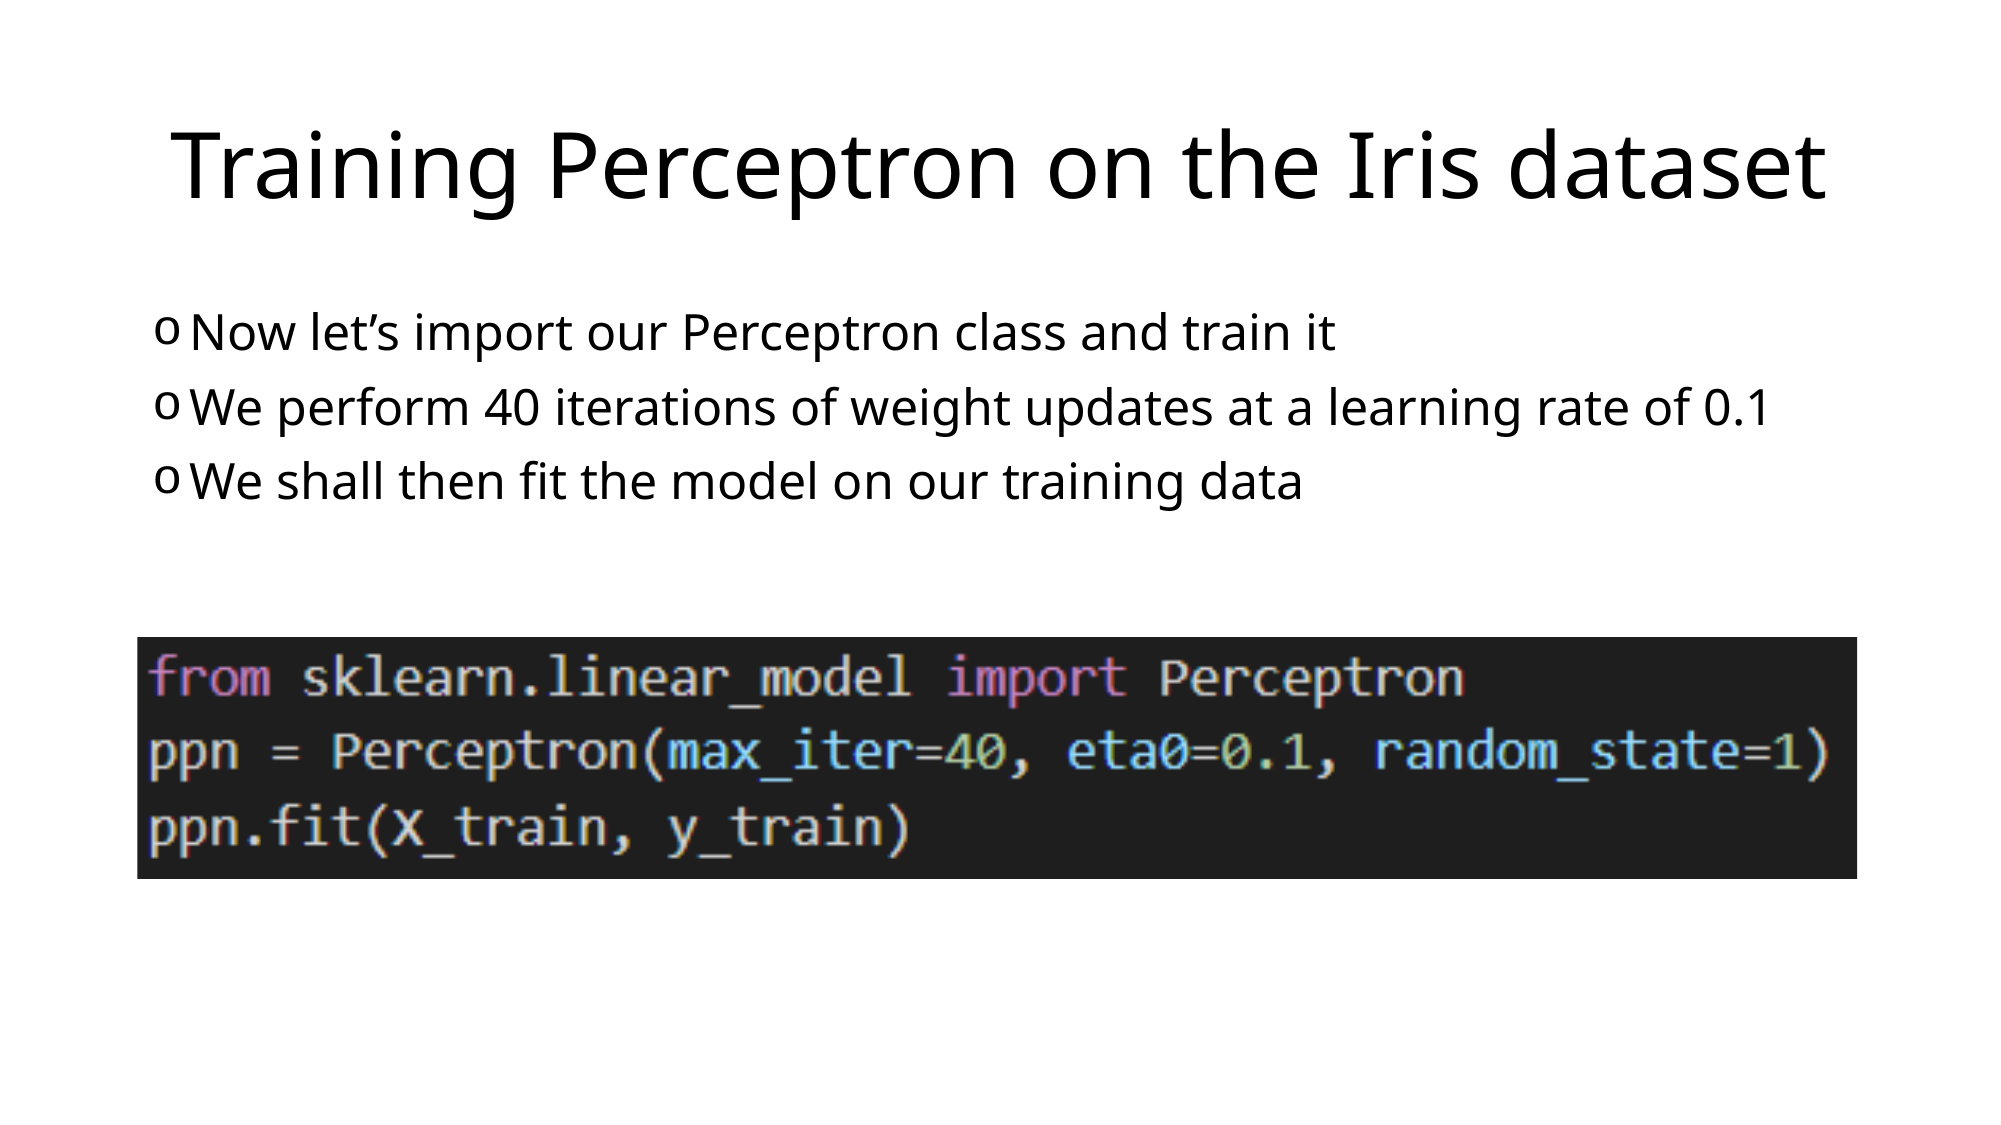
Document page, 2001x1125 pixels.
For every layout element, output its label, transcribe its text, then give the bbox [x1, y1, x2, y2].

picture [137, 637, 1858, 879]
list Now let’s import our Perceptron class and train it We perform 40 iterations of weight updates at a learning rate of 0.1 We shall then fit the model on our training data [137, 299, 1863, 579]
title Training Perceptron on the Iris dataset [137, 59, 1863, 278]
